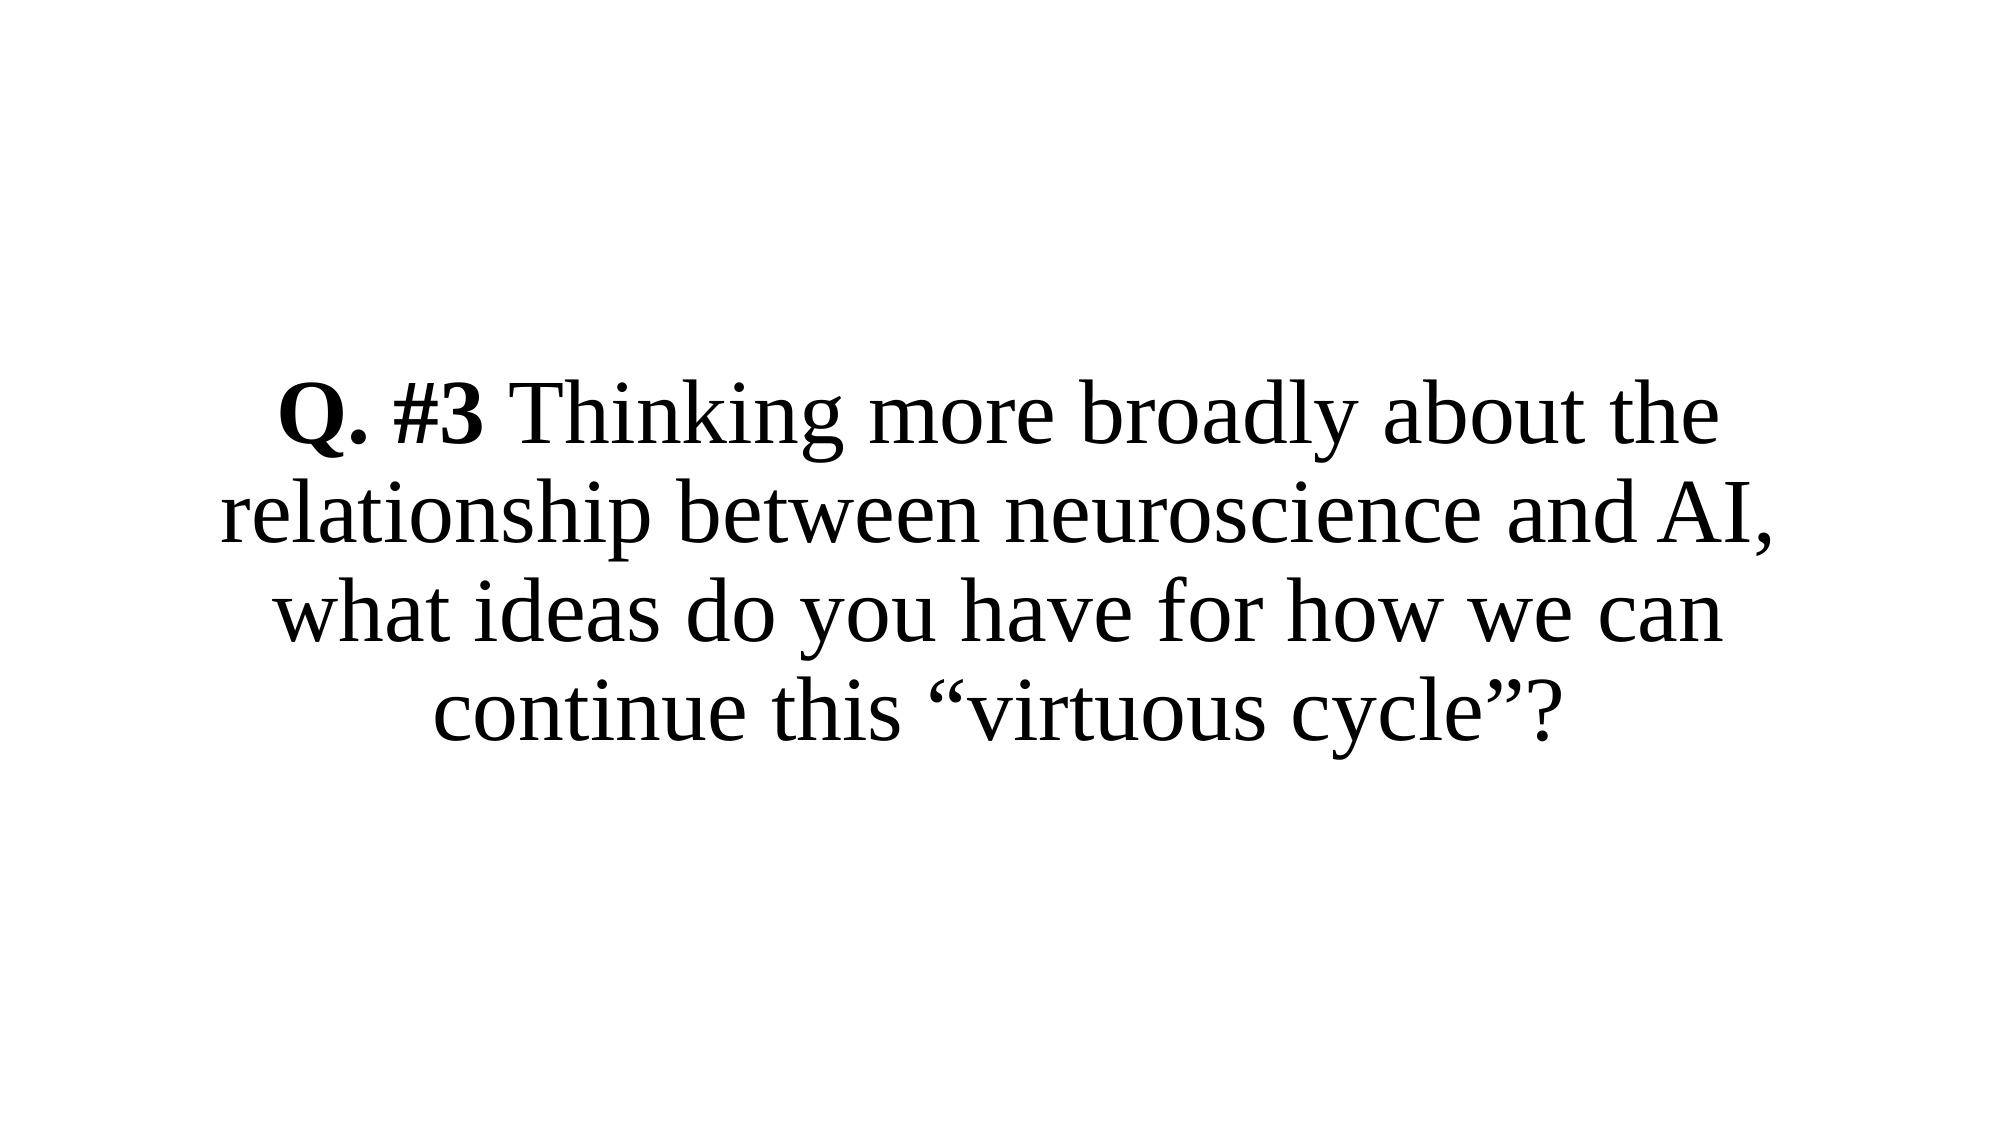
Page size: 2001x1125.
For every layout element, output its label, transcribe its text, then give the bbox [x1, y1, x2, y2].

title Q. #3 Thinking more broadly about the relationship between neuroscience and AI, what ideas do you have for how we can continue this “virtuous cycle”? [137, 453, 1863, 672]
